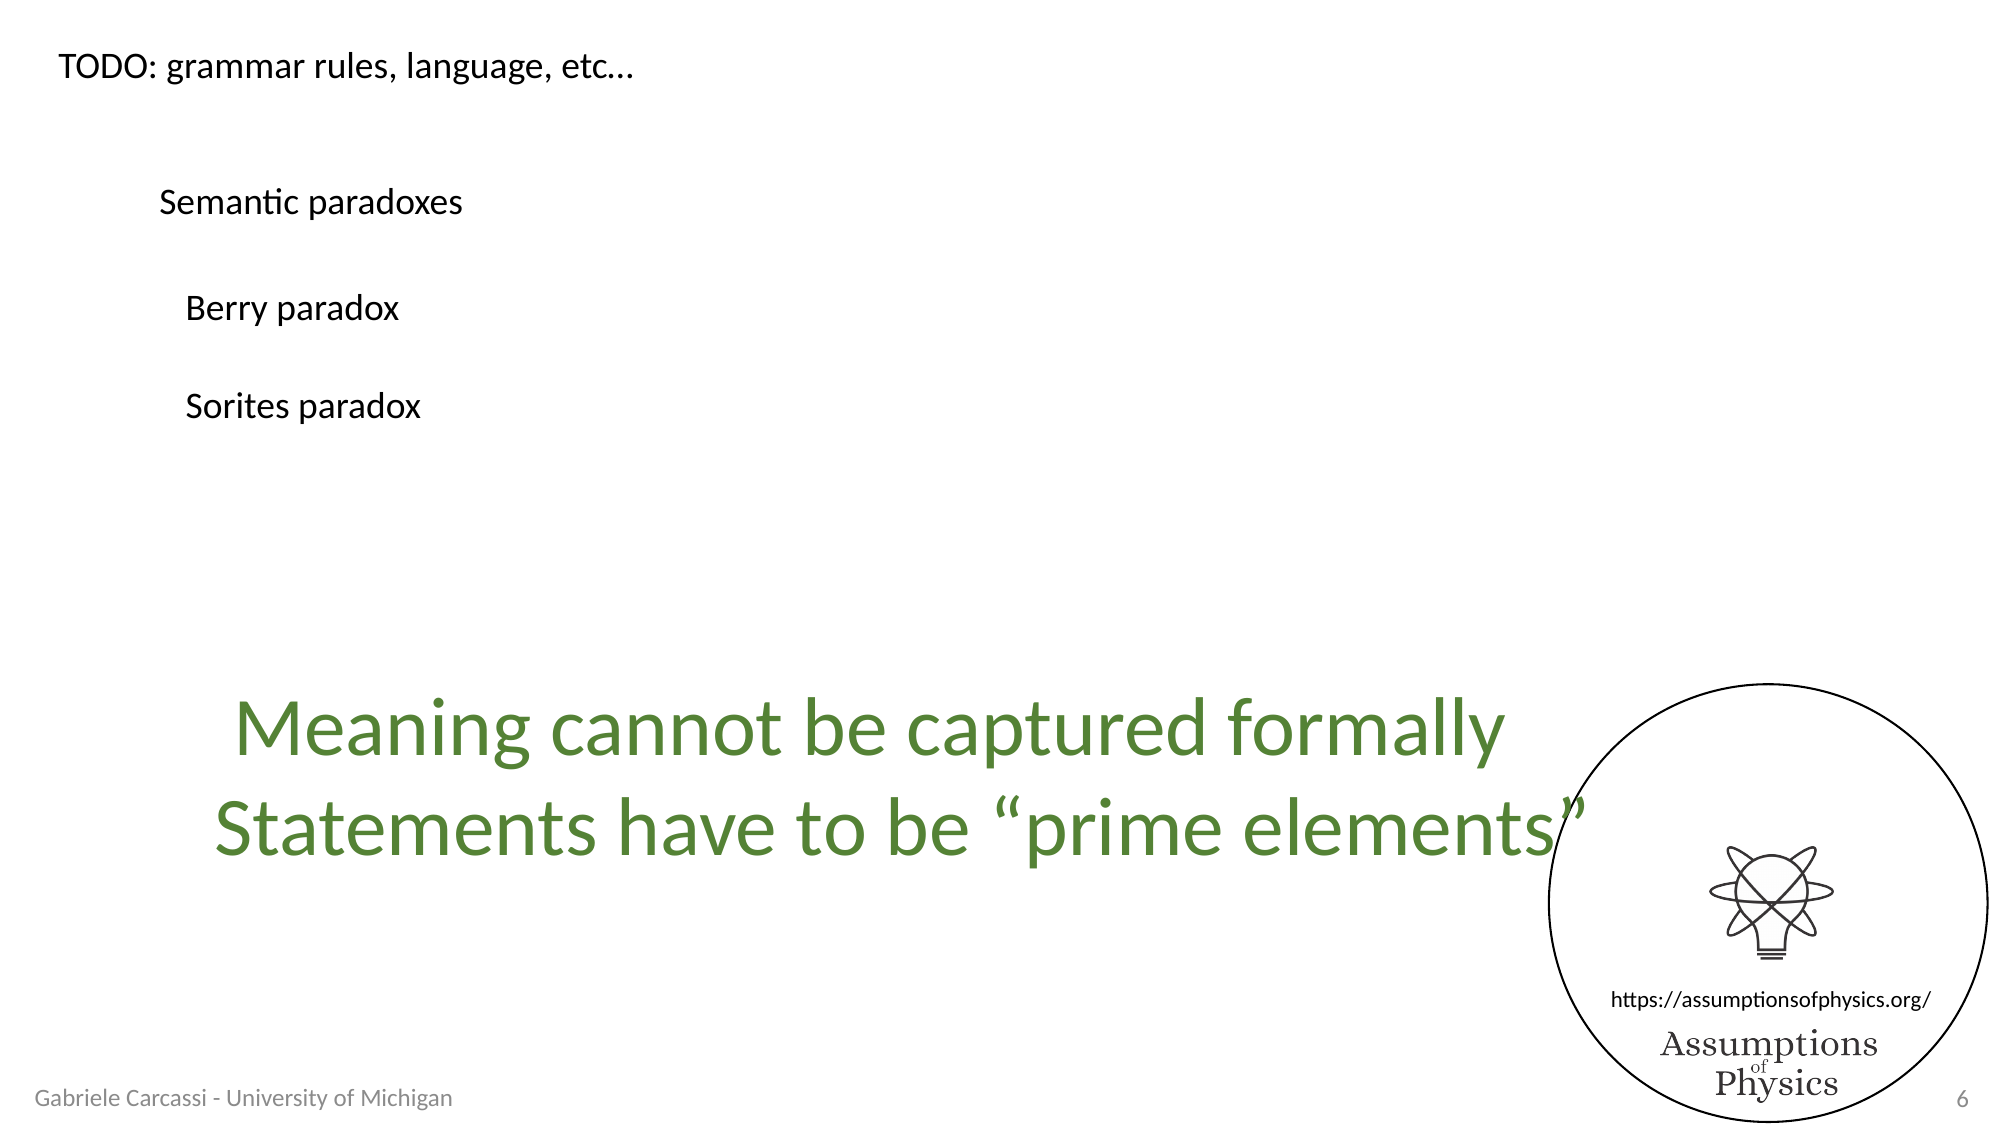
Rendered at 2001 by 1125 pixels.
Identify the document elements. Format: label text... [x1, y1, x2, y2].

picture [1709, 846, 1834, 960]
slide_number 6 [1893, 1078, 1985, 1116]
picture [1660, 1029, 1877, 1103]
footer Gabriele Carcassi - University of Michigan [19, 1077, 999, 1116]
text_box Berry paradox [170, 275, 415, 336]
text_box Semantic paradoxes [144, 169, 479, 230]
text_box Sorites paradox [170, 373, 437, 434]
text_box TODO: grammar rules, language, etc… [43, 33, 650, 94]
